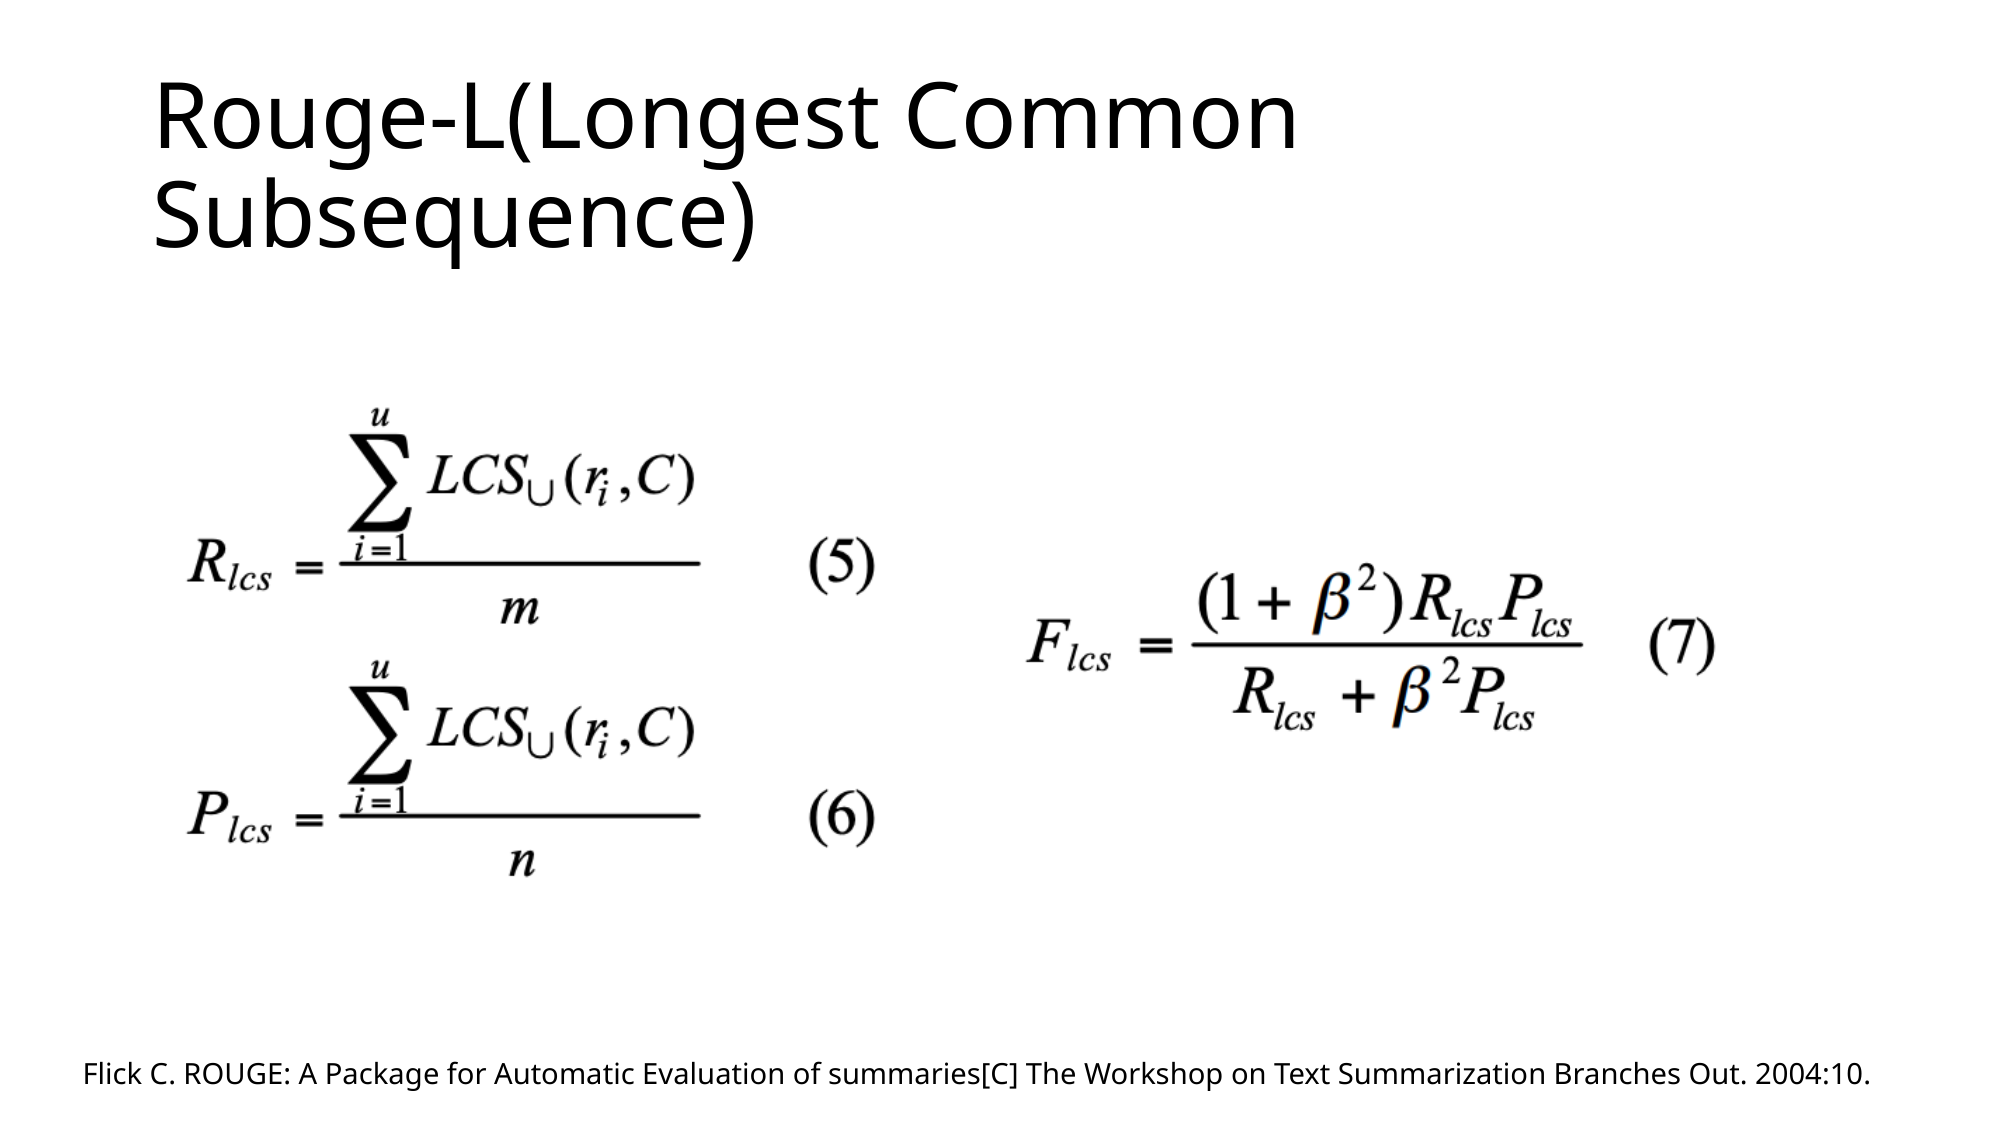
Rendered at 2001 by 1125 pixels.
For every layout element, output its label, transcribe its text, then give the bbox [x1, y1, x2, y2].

picture [137, 398, 1863, 935]
footer Flick C. ROUGE: A Package for Automatic Evaluation of summaries[C] The Workshop on Text Summarization Branches Out. 2004:10. [67, 1042, 1962, 1103]
title Rouge-L(Longest Common Subsequence) [137, 59, 1863, 278]
